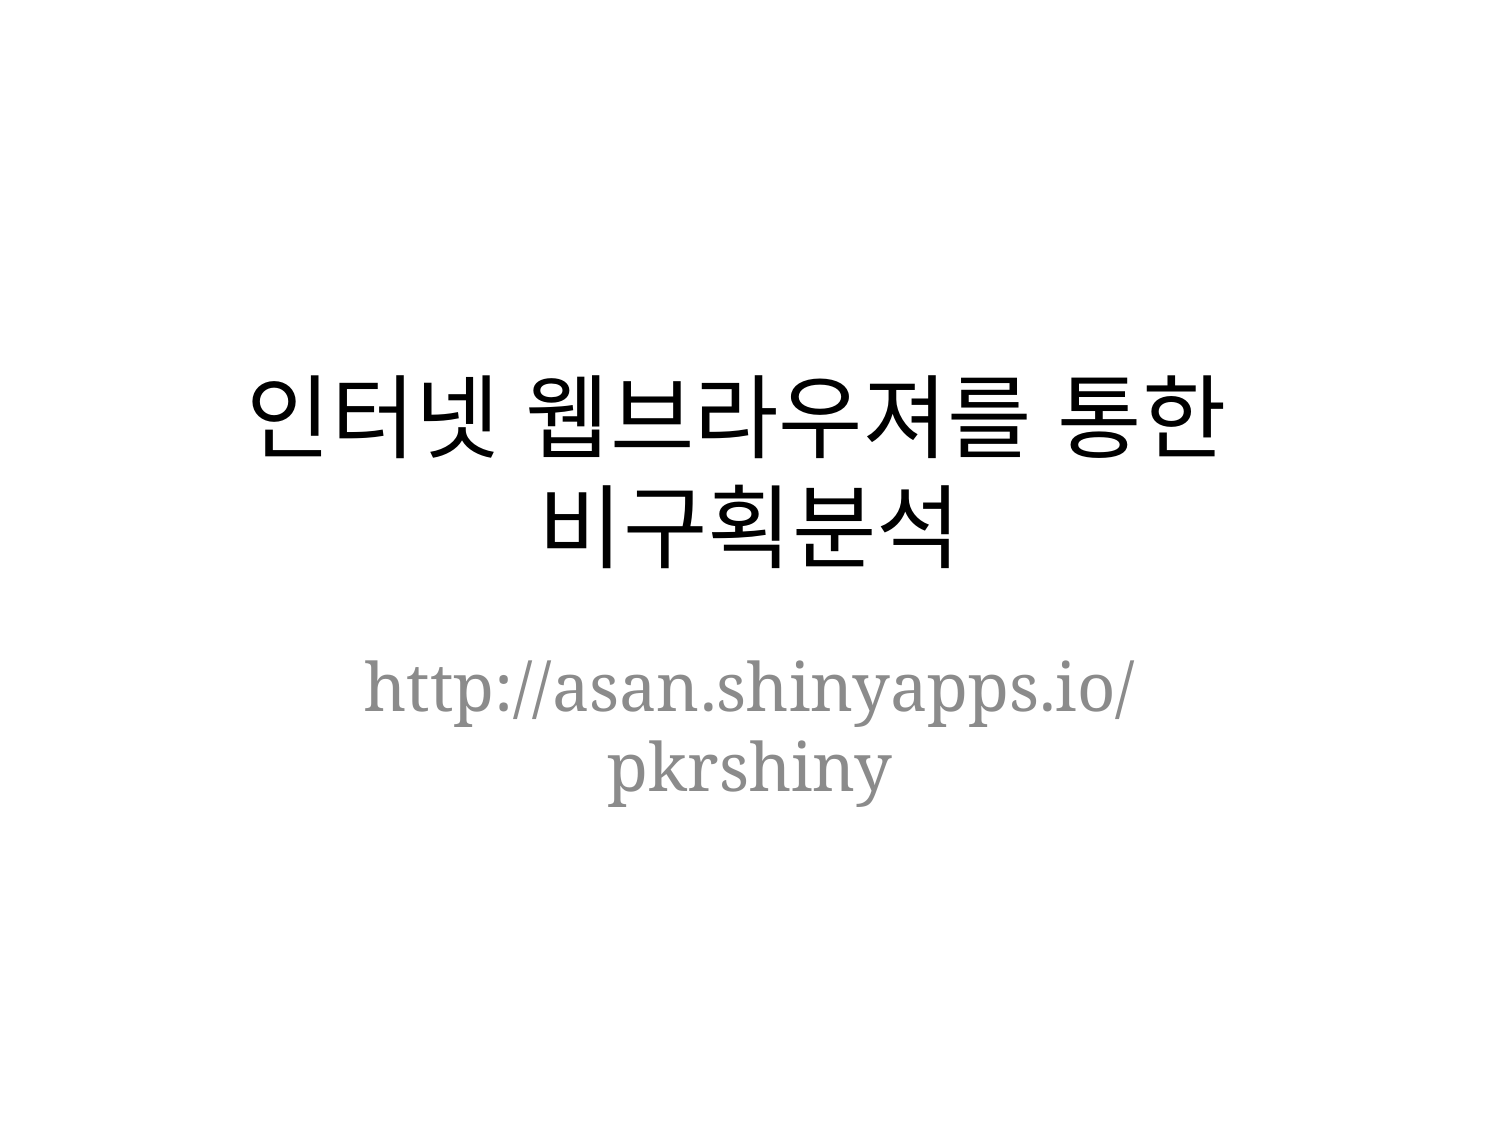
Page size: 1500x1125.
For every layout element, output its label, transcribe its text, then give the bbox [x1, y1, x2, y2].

title 인터넷 웹브라우져를 통한 비구획분석 [112, 349, 1388, 591]
subtitle http://asan.shinyapps.io/pkrshiny [225, 637, 1275, 925]
